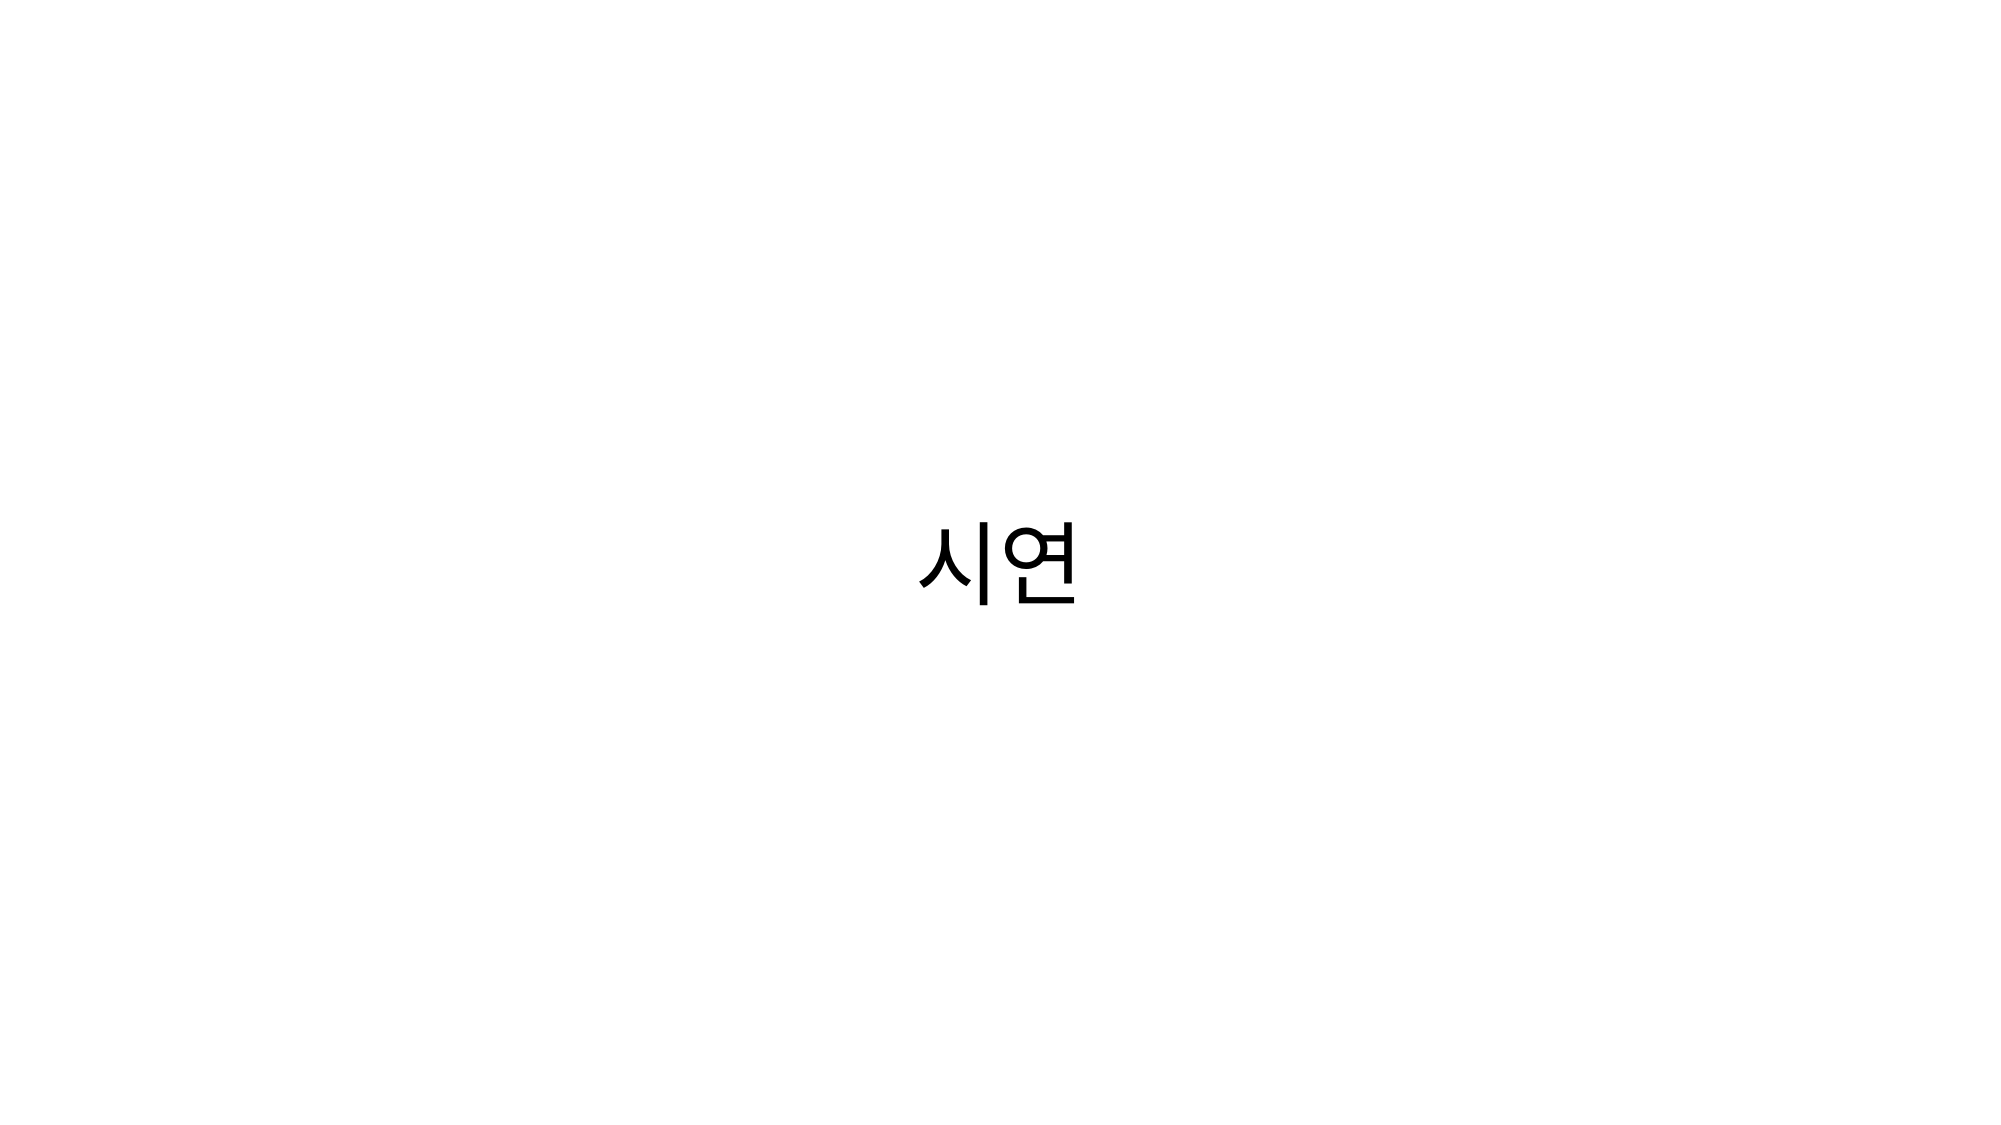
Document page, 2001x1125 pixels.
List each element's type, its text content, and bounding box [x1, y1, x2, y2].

text_box 시연 [625, 499, 1375, 624]
